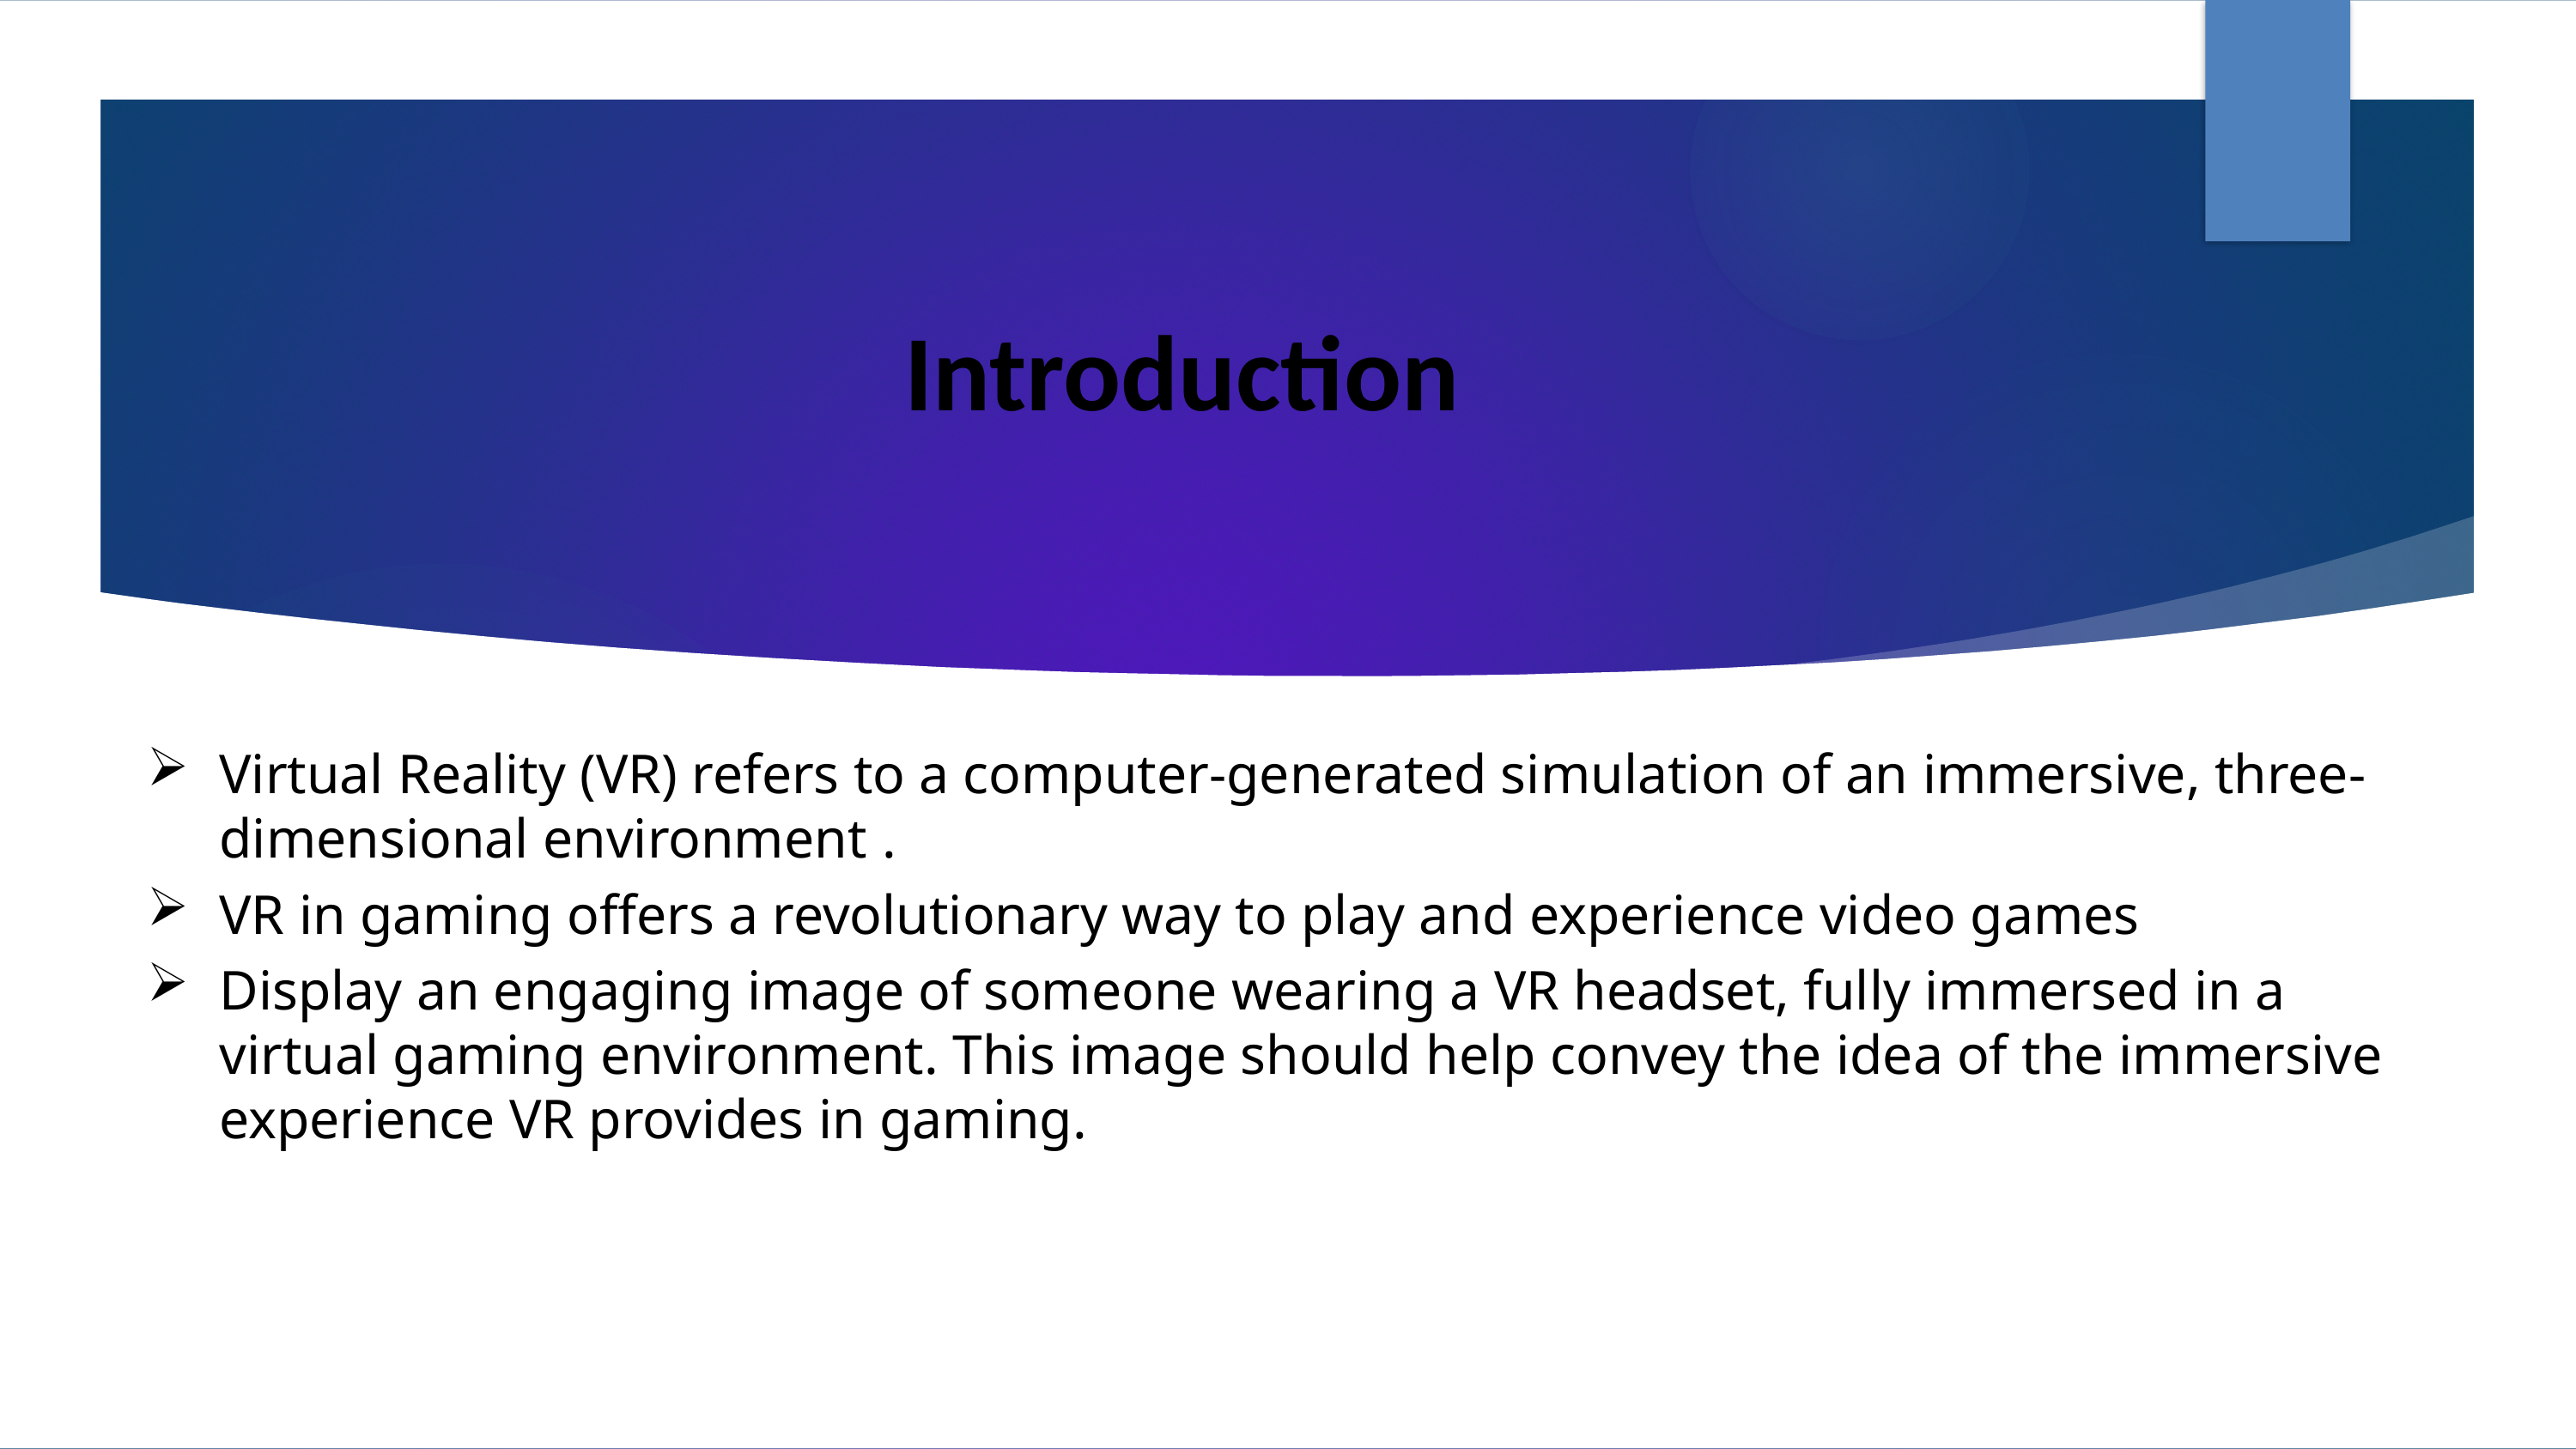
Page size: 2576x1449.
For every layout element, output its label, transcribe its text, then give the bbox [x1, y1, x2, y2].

list Virtual Reality (VR) refers to a computer-generated simulation of an immersive, three-dimensional environment . VR in gaming offers a revolutionary way to play and experience video games Display an engaging image of someone wearing a VR headset, fully immersed in a virtual gaming environment. This image should help convey the idea of the immersive experience VR provides in gaming. [134, 633, 2442, 1181]
title Introduction [248, 222, 2116, 513]
